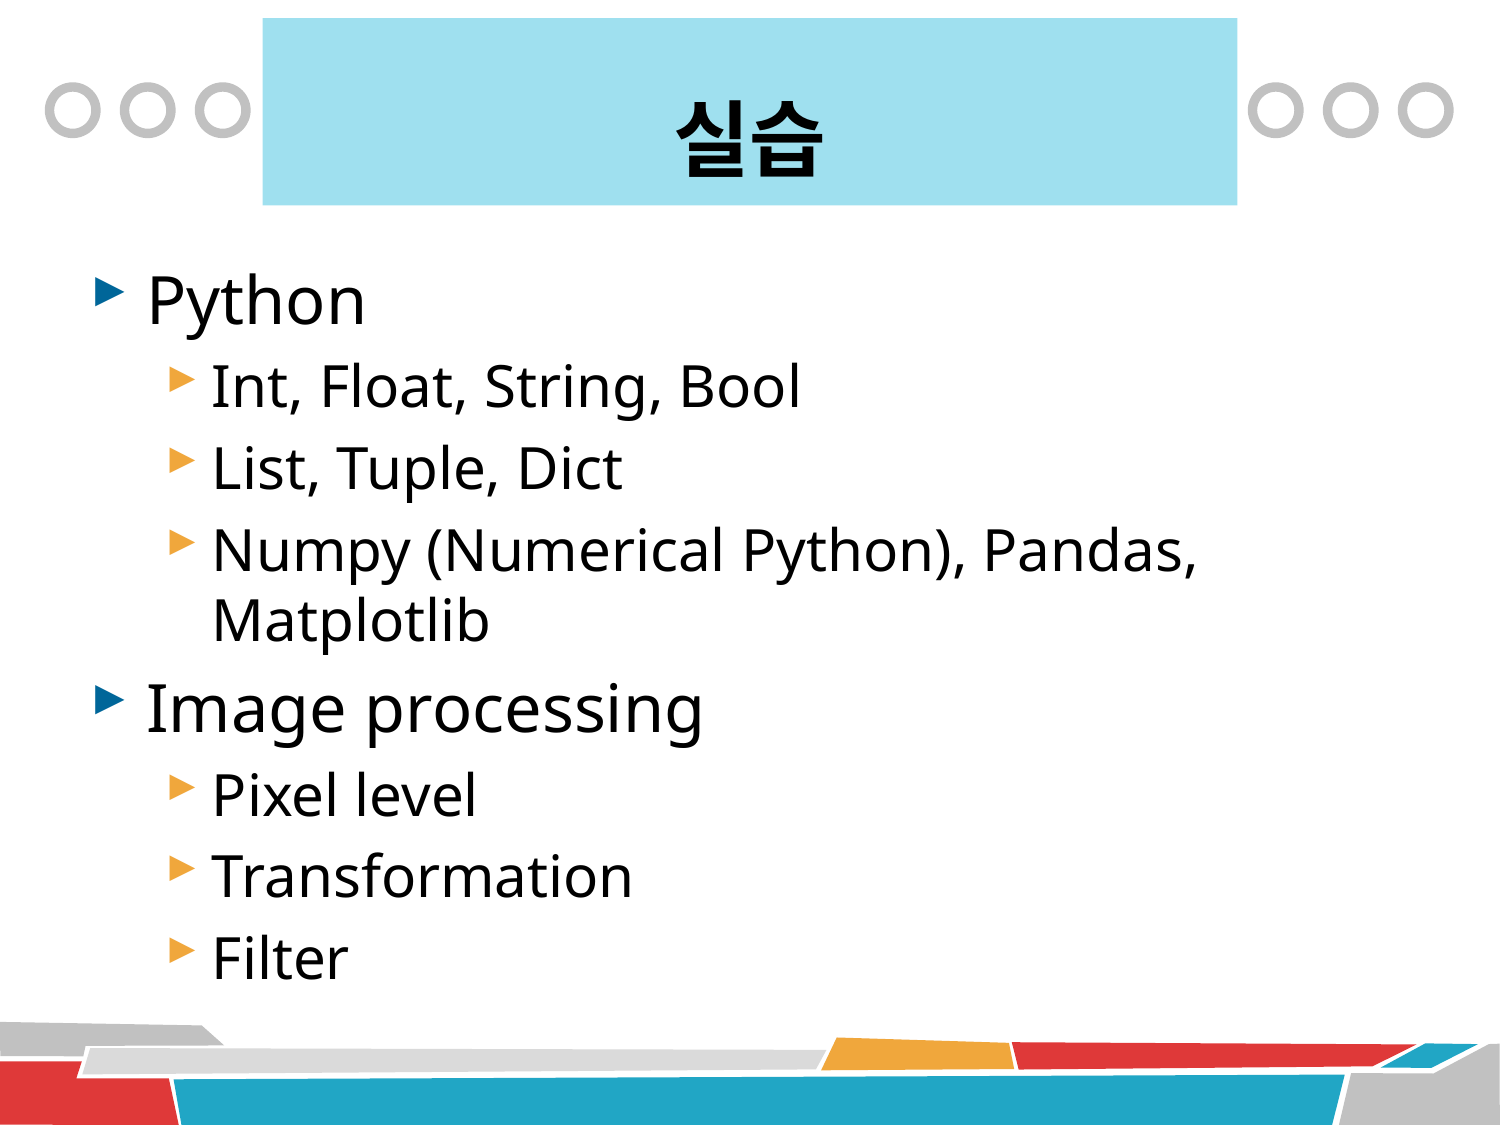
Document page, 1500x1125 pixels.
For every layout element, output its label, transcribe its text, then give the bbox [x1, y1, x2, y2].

list Python Int, Float, String, Bool List, Tuple, Dict Numpy (Numerical Python), Pandas, Matplotlib Image processing Pixel level Transformation Filter [75, 250, 1425, 1035]
title 실습 [262, 18, 1238, 206]
